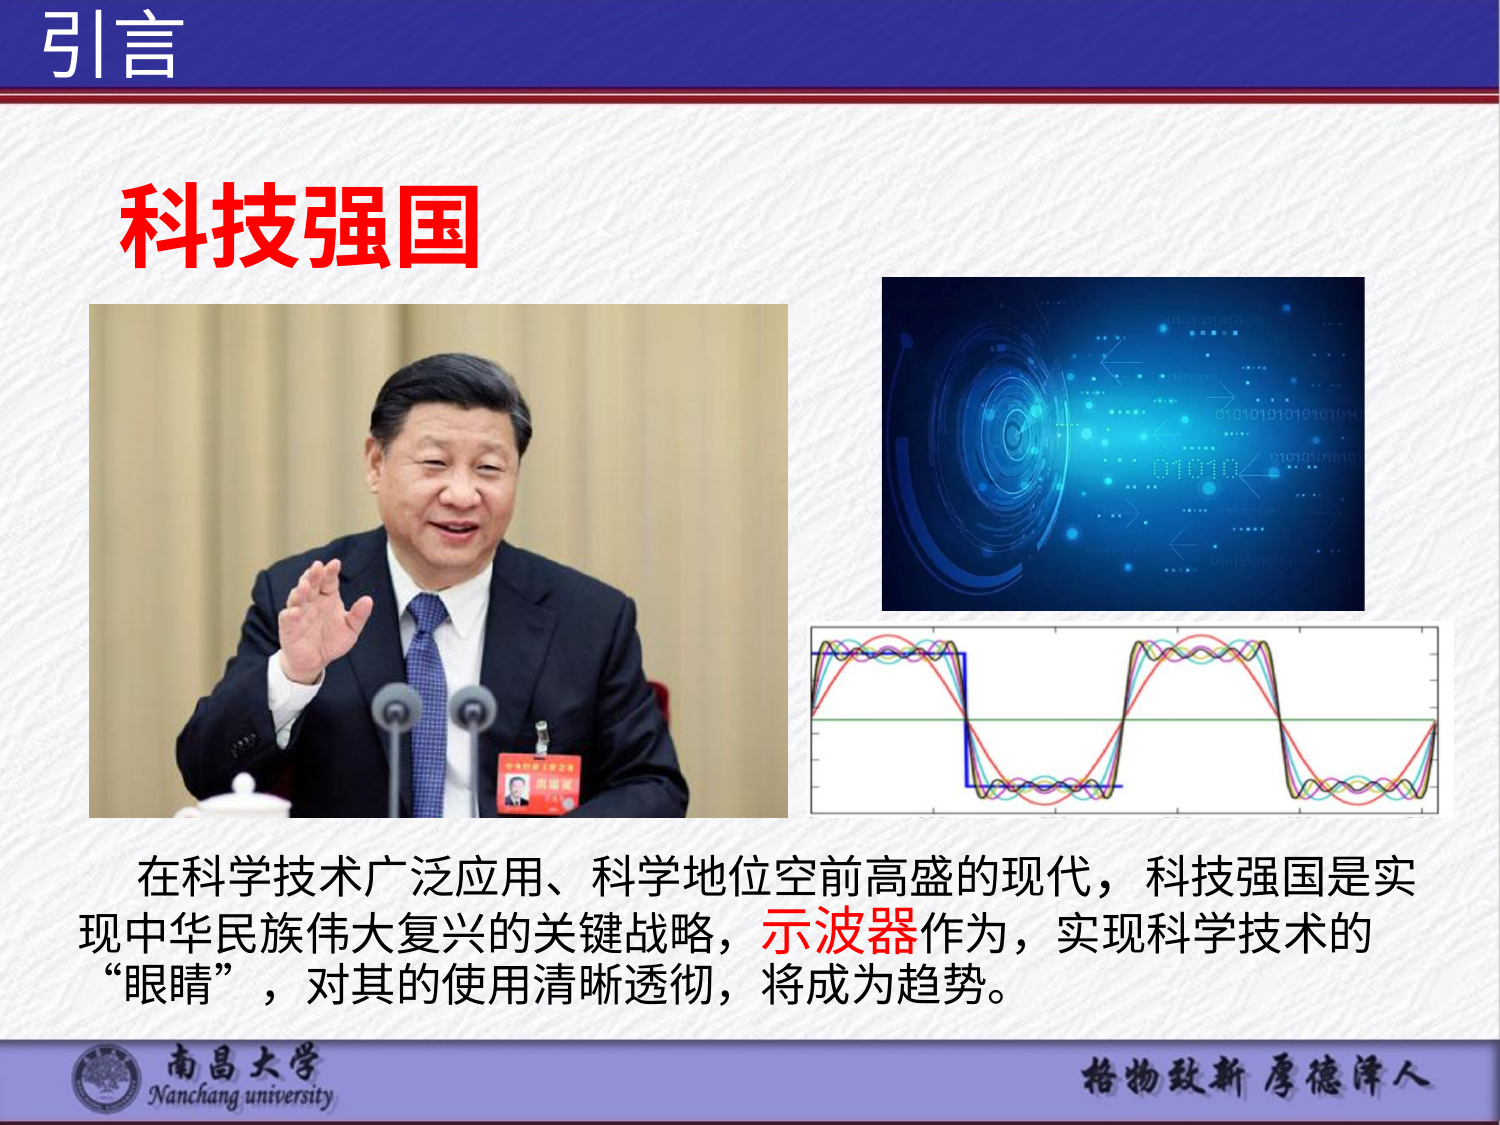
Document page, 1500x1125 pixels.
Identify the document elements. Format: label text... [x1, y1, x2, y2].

title 科技强国 [103, 122, 1397, 340]
list 在科学技术广泛应用、科学地位空前高盛的现代，科技强国是实现中华民族伟大复兴的关键战略，示波器作为，实现科学技术的“眼睛”，对其的使用清晰透彻，将成为趋势。 [62, 839, 1477, 1020]
picture [0, 0, 1500, 1125]
text_box 引言 [22, 0, 225, 95]
